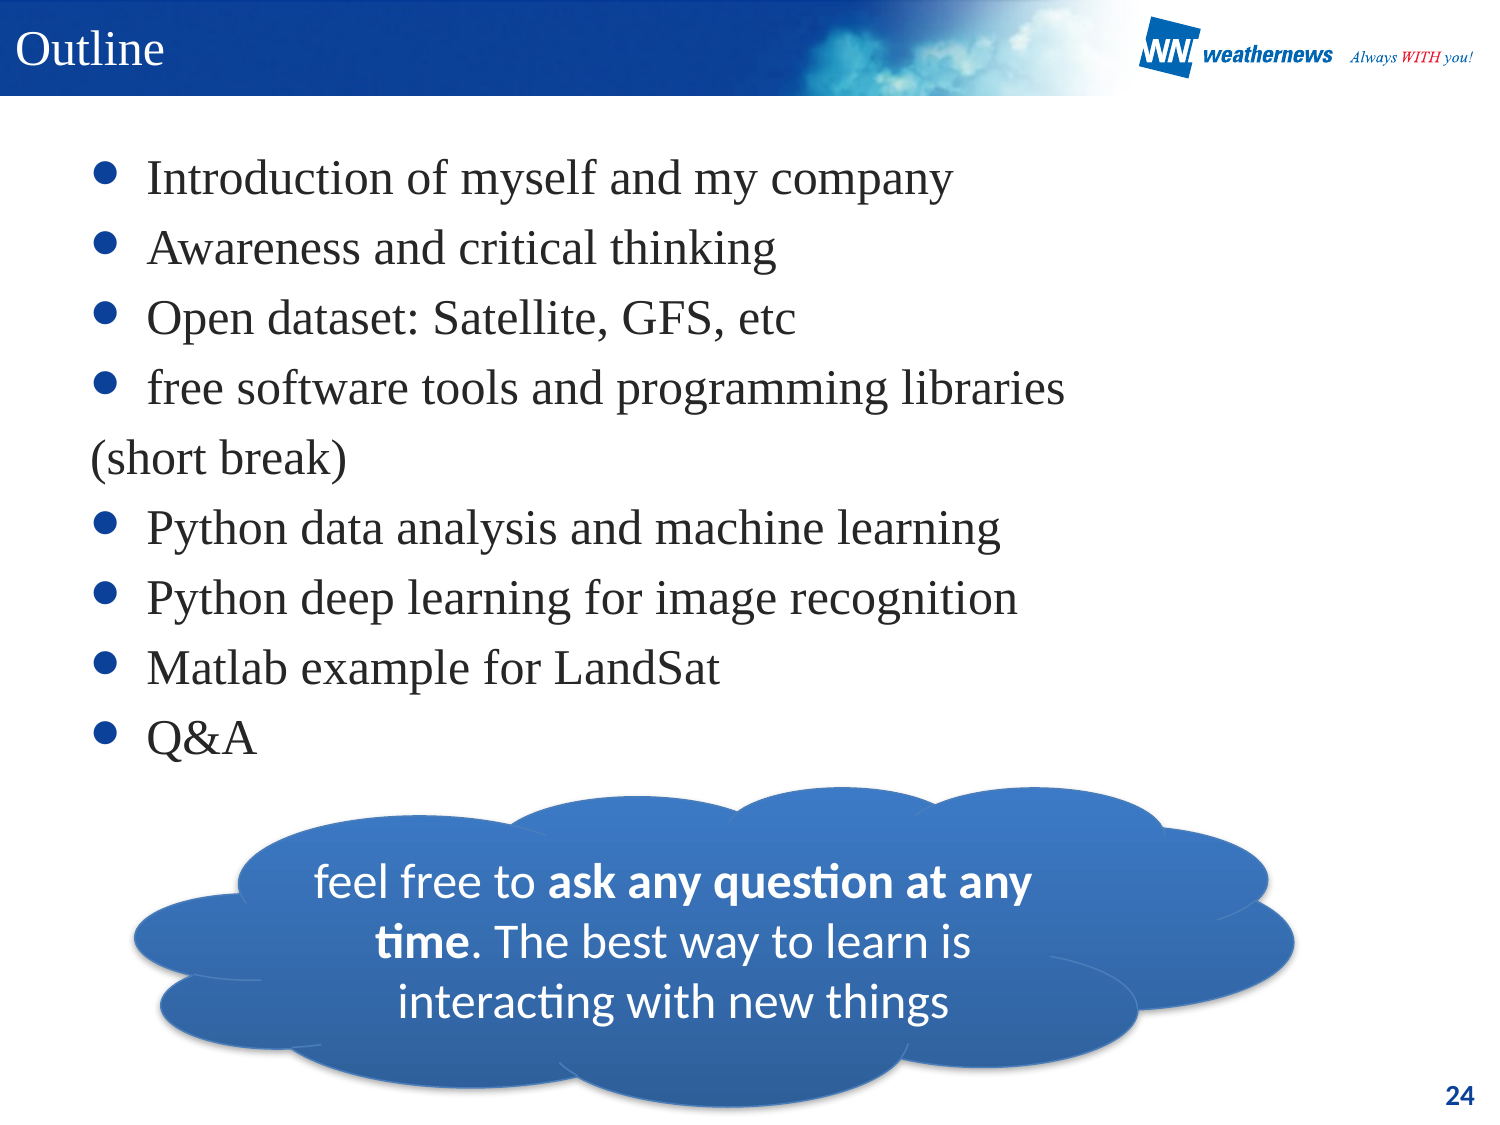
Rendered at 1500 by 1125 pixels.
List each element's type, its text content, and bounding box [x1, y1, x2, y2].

picture [0, 0, 1164, 96]
slide_number 24 [1139, 1058, 1490, 1119]
text_box feel free to ask any question at any time. The best way to learn is interacting with new things [133, 787, 1295, 1108]
title Outline [0, 0, 1093, 91]
list Introduction of myself and my company Awareness and critical thinking Open dataset: Satellite, GFS, etc free software tools and programming libraries (short break) Python data analysis and machine learning Python deep learning for image recognition Matlab example for LandSat Q&A [74, 136, 1426, 1036]
